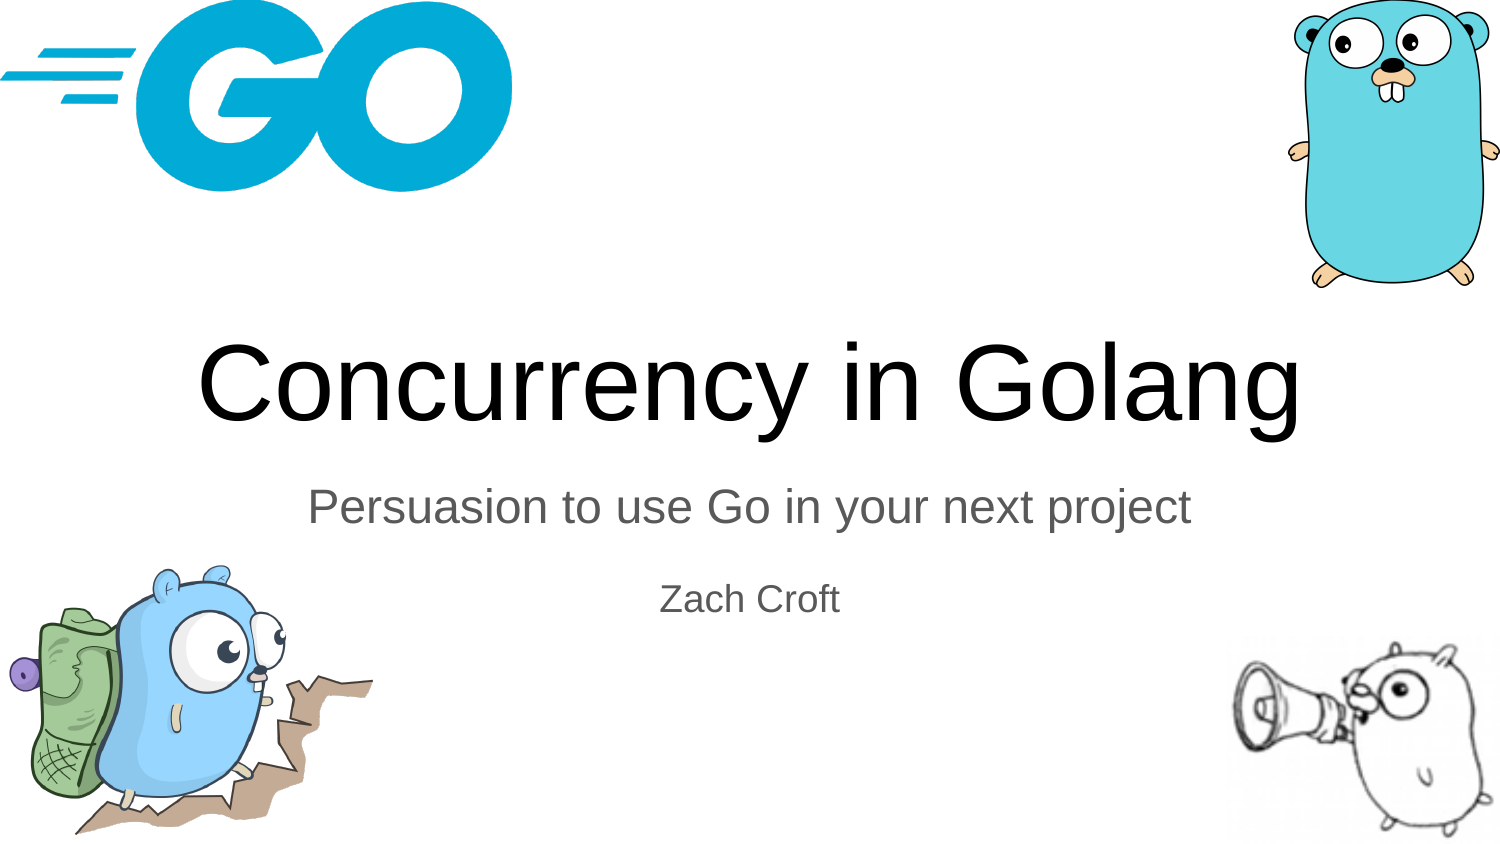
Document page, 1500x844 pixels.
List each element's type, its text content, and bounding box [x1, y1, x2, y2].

picture [231, 134, 389, 192]
subtitle Persuasion to use Go in your next project Zach Croft [51, 464, 1449, 637]
title Concurrency in Golang [51, 122, 1449, 459]
picture [1226, 636, 1500, 844]
picture [366, 48, 462, 143]
picture [0, 556, 382, 844]
picture [1288, 0, 1500, 288]
picture [414, 105, 512, 192]
picture [190, 0, 512, 143]
picture [0, 0, 227, 192]
